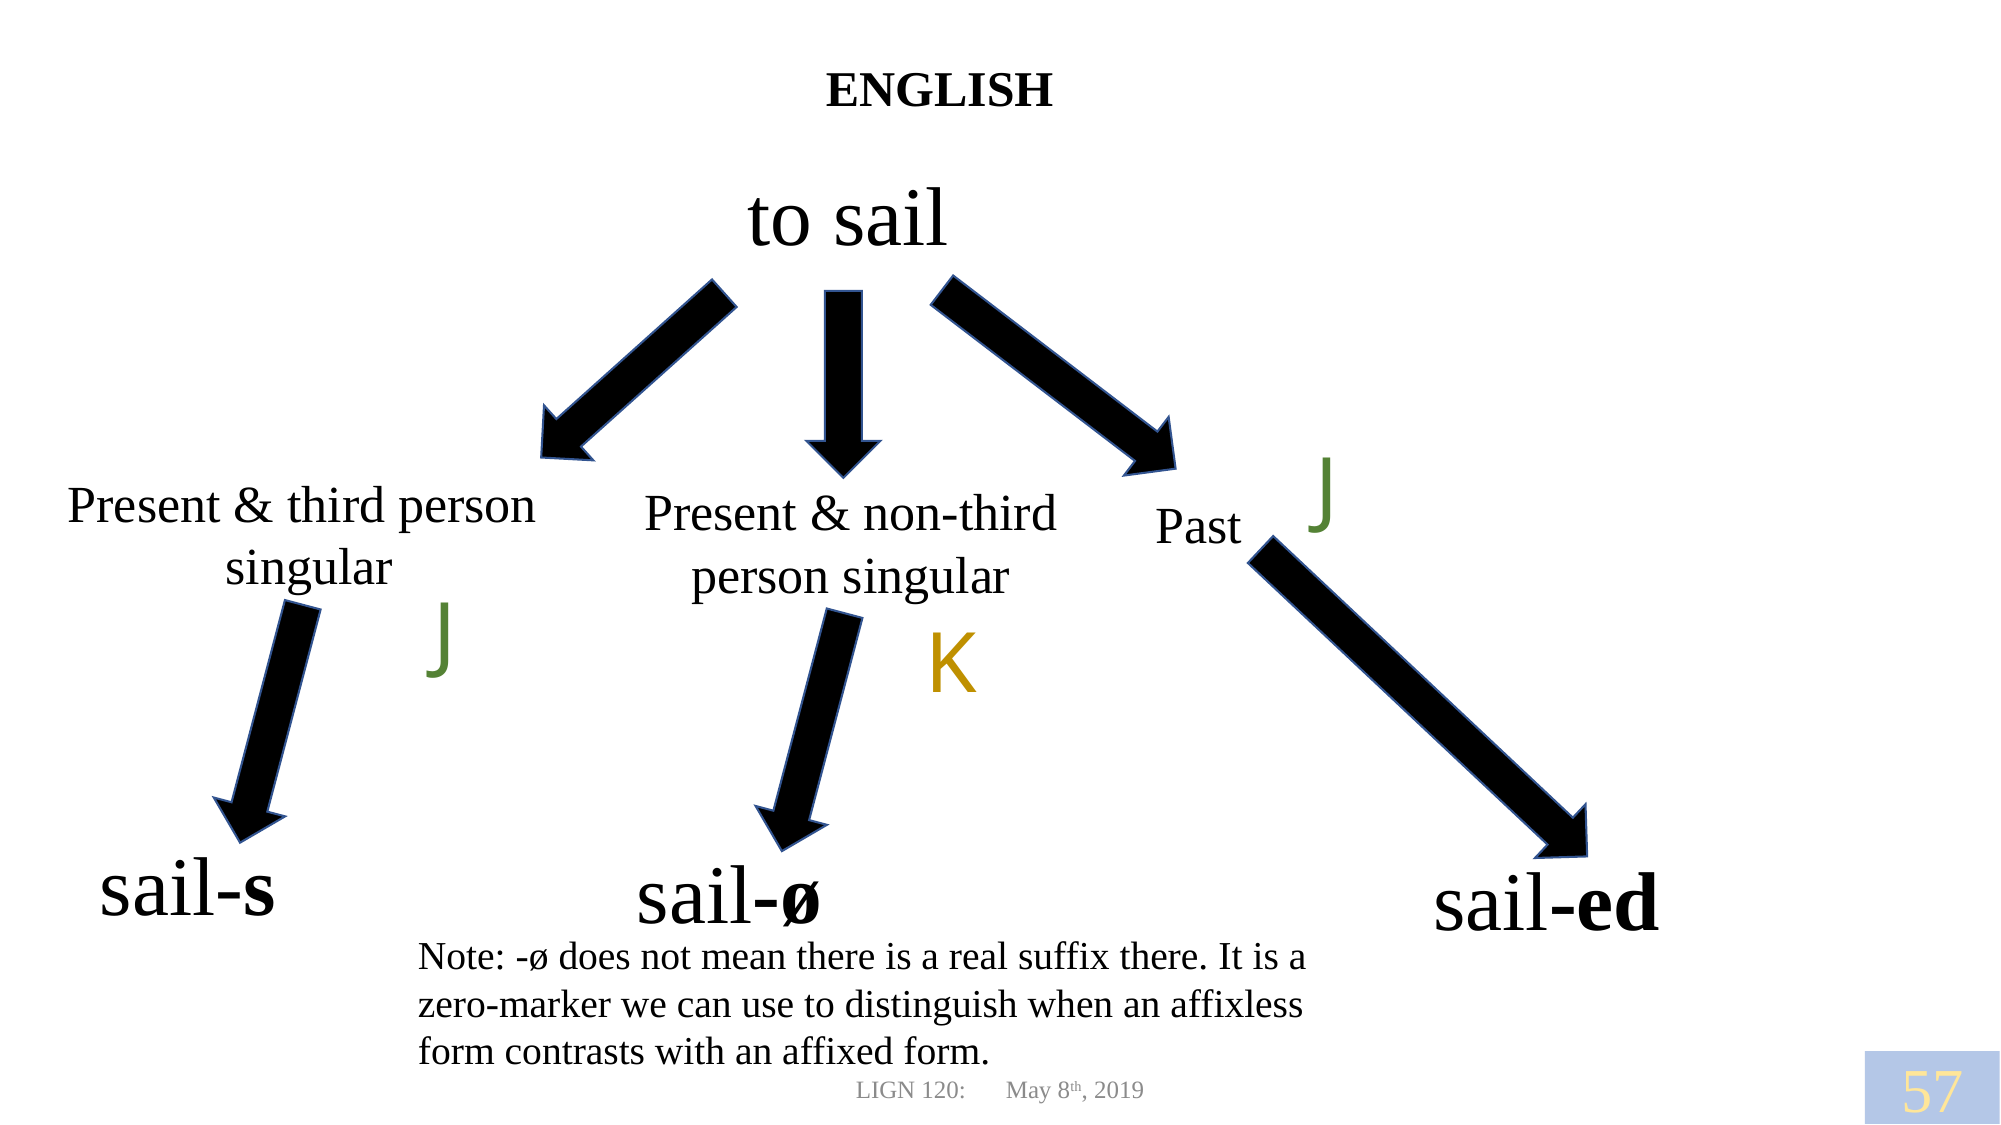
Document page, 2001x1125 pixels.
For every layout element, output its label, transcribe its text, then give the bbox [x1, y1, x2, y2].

text_box Past [1077, 484, 1321, 562]
text_box sail-ø [603, 833, 856, 922]
text_box [929, 274, 1177, 477]
footer LIGN 120: May 8th, 2019 [656, 1058, 1344, 1119]
text_box Note: -ø does not mean there is a real suffix there. It is a zero-marker we can use to distinguish when an affixless form contrasts with an affixed form. [403, 922, 1363, 1080]
text_box [803, 289, 883, 471]
text_box [753, 607, 864, 853]
text_box sail-ed [1392, 839, 1701, 955]
text_box Present & non-third person singular [592, 471, 1109, 611]
text_box [540, 277, 739, 462]
text_box to sail [718, 154, 1077, 270]
text_box ENGLISH [74, 3, 1805, 126]
text_box [1246, 534, 1589, 860]
text_box J [1300, 426, 1353, 542]
text_box sail-s [61, 824, 314, 1040]
text_box J [418, 572, 471, 687]
text_box Present & third person singular [51, 462, 568, 603]
slide_number 57 [1864, 1051, 2000, 1124]
text_box [211, 598, 322, 845]
text_box K [868, 601, 1034, 717]
